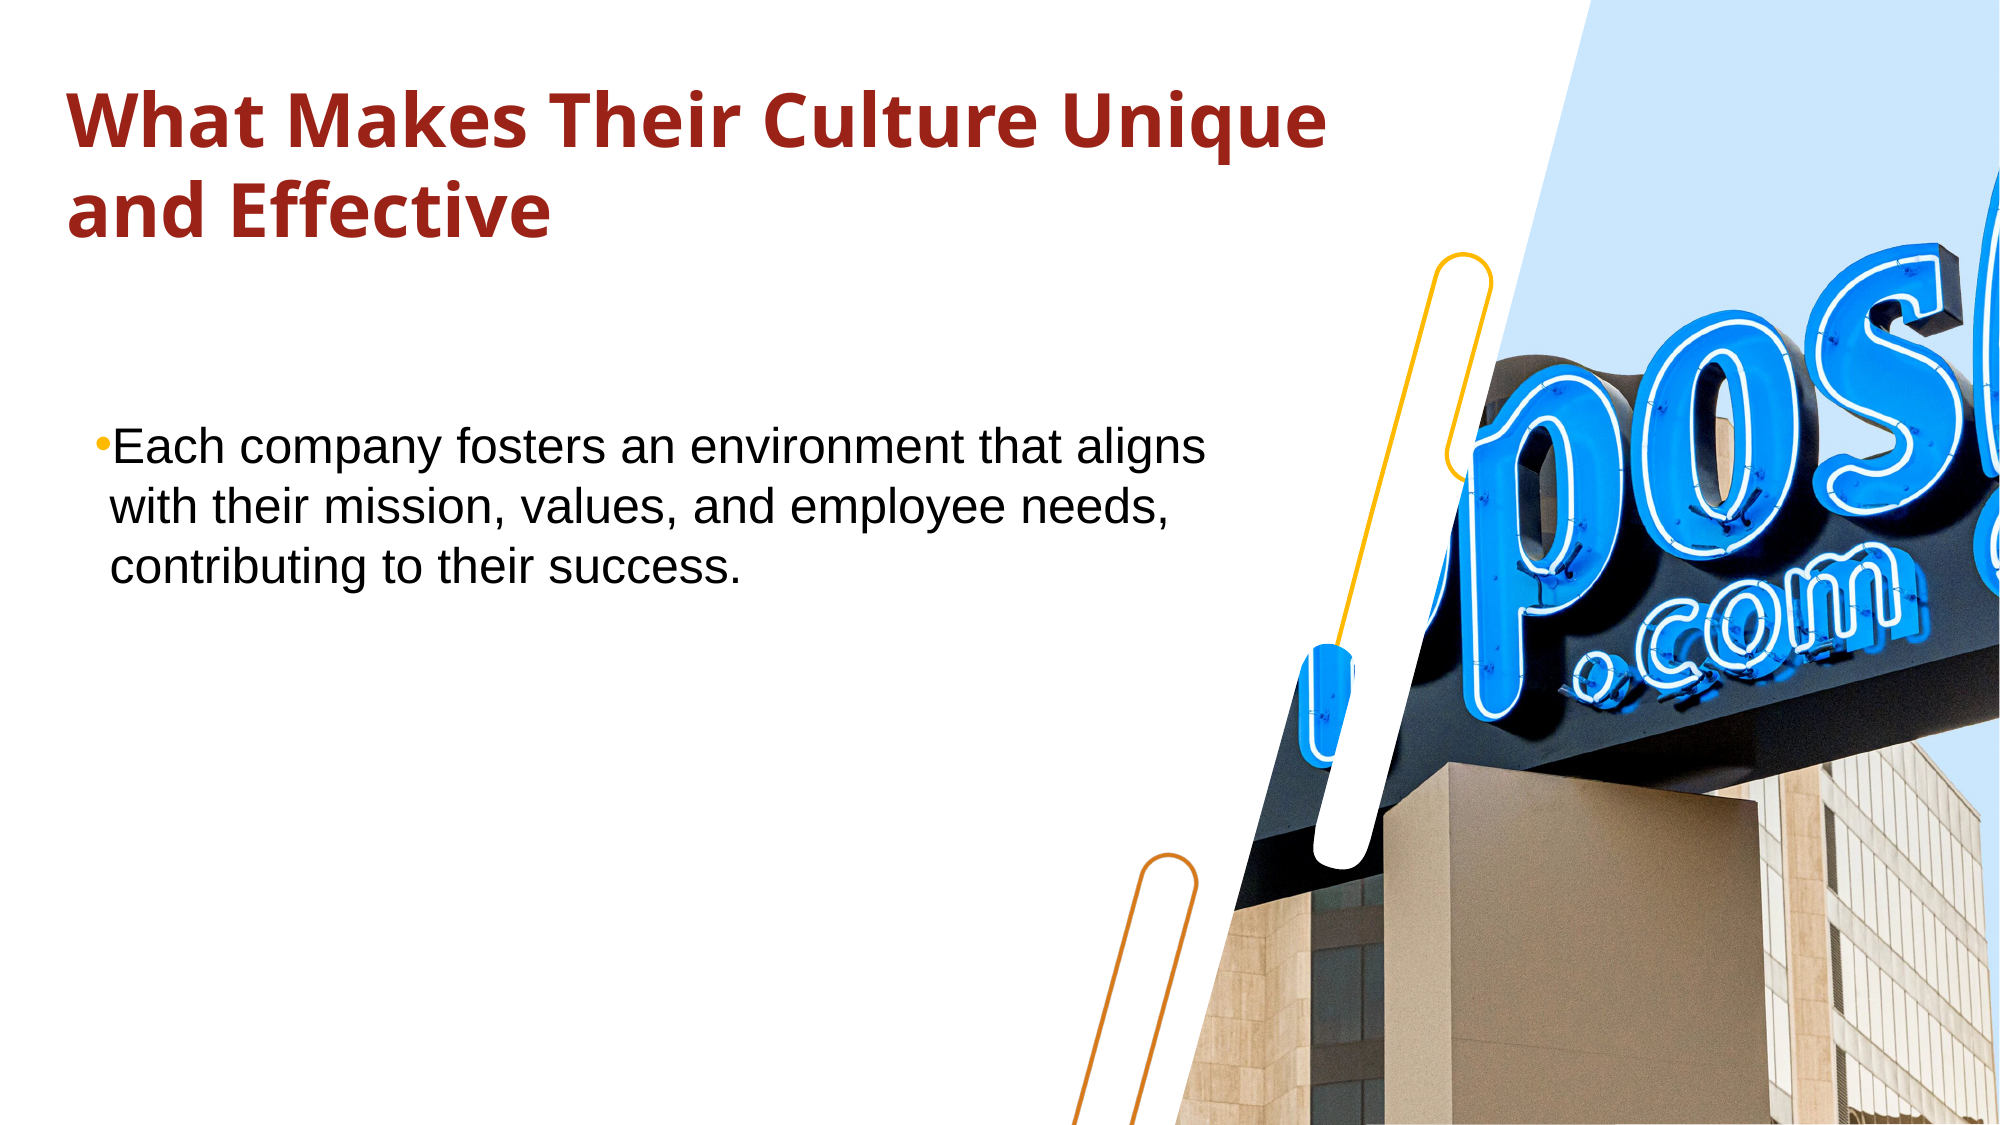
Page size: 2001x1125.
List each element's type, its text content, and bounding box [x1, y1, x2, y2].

text_box What Makes Their Culture Unique and Effective [51, 64, 1171, 260]
picture [1060, 0, 2000, 1125]
list Each company fosters an environment that aligns with their mission, values, and employee needs, contributing to their success. [79, 260, 1171, 831]
